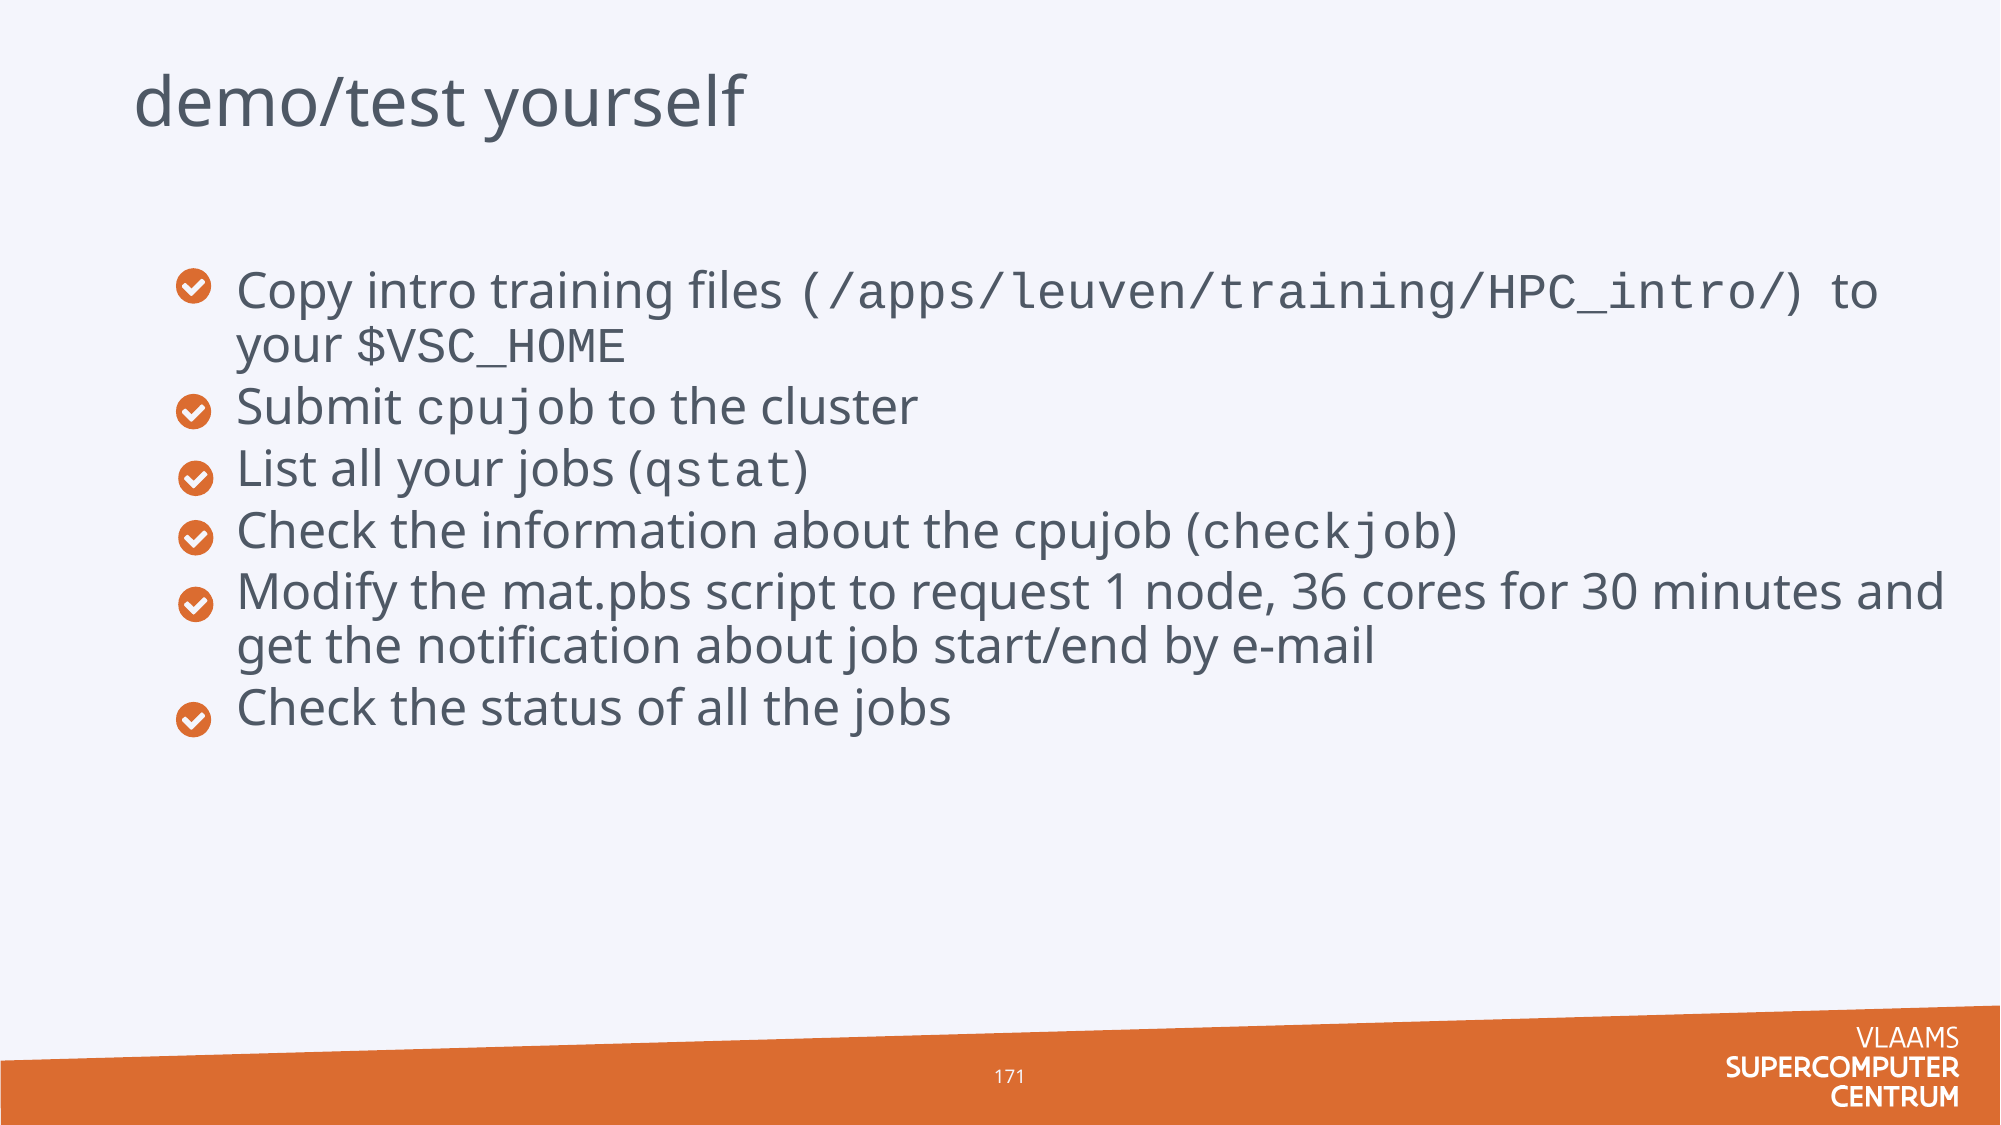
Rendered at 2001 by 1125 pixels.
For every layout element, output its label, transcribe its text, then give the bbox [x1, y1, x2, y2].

text_box [175, 268, 212, 304]
picture [1725, 1021, 1960, 1117]
list Copy intro training files (/apps/leuven/training/HPC_intro/) to your $VSC_HOME Submit cpujob to the cluster List all your jobs (qstat) Check the information about the cpujob (checkjob) Modify the mat.pbs script to request 1 node, 36 cores for 30 minutes and get the notification about job start/end by e-mail Check the status of all the jobs [86, 265, 2000, 993]
text_box [178, 586, 214, 623]
text_box [175, 701, 212, 738]
slide_number 171 [958, 1047, 1042, 1108]
text_box [178, 460, 214, 497]
text_box [175, 393, 212, 430]
text_box [178, 519, 214, 556]
title demo/test yourself [118, 0, 1941, 213]
